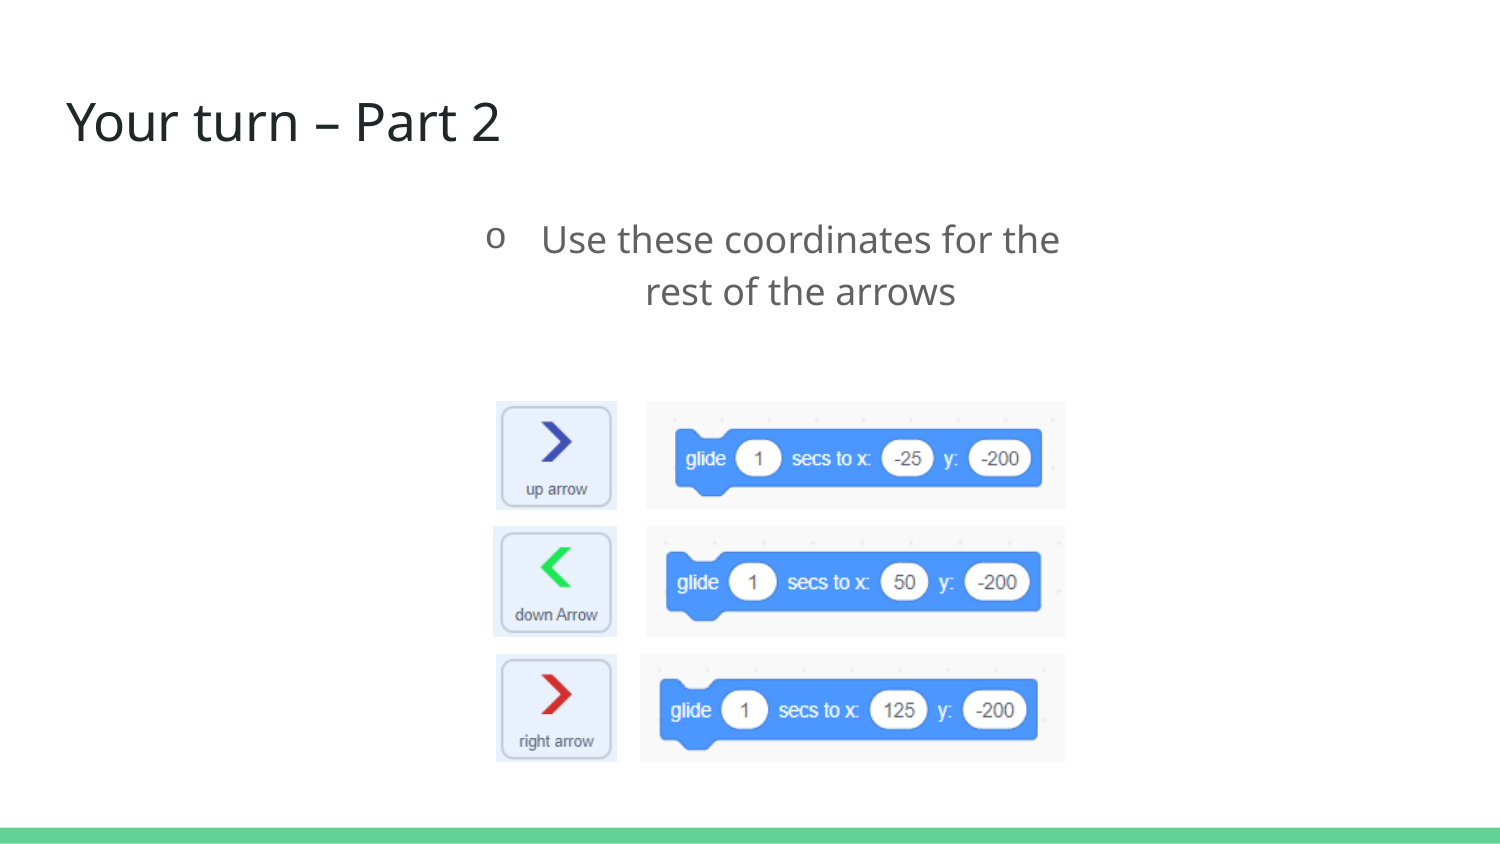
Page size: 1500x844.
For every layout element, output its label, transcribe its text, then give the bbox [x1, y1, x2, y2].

picture [496, 654, 617, 763]
title Your turn – Part 2 [51, 72, 1449, 167]
picture [646, 526, 1065, 637]
picture [640, 654, 1065, 763]
picture [646, 400, 1066, 509]
picture [496, 401, 617, 510]
picture [493, 526, 617, 638]
list Use these coordinates for the rest of the arrows [438, 194, 1088, 393]
